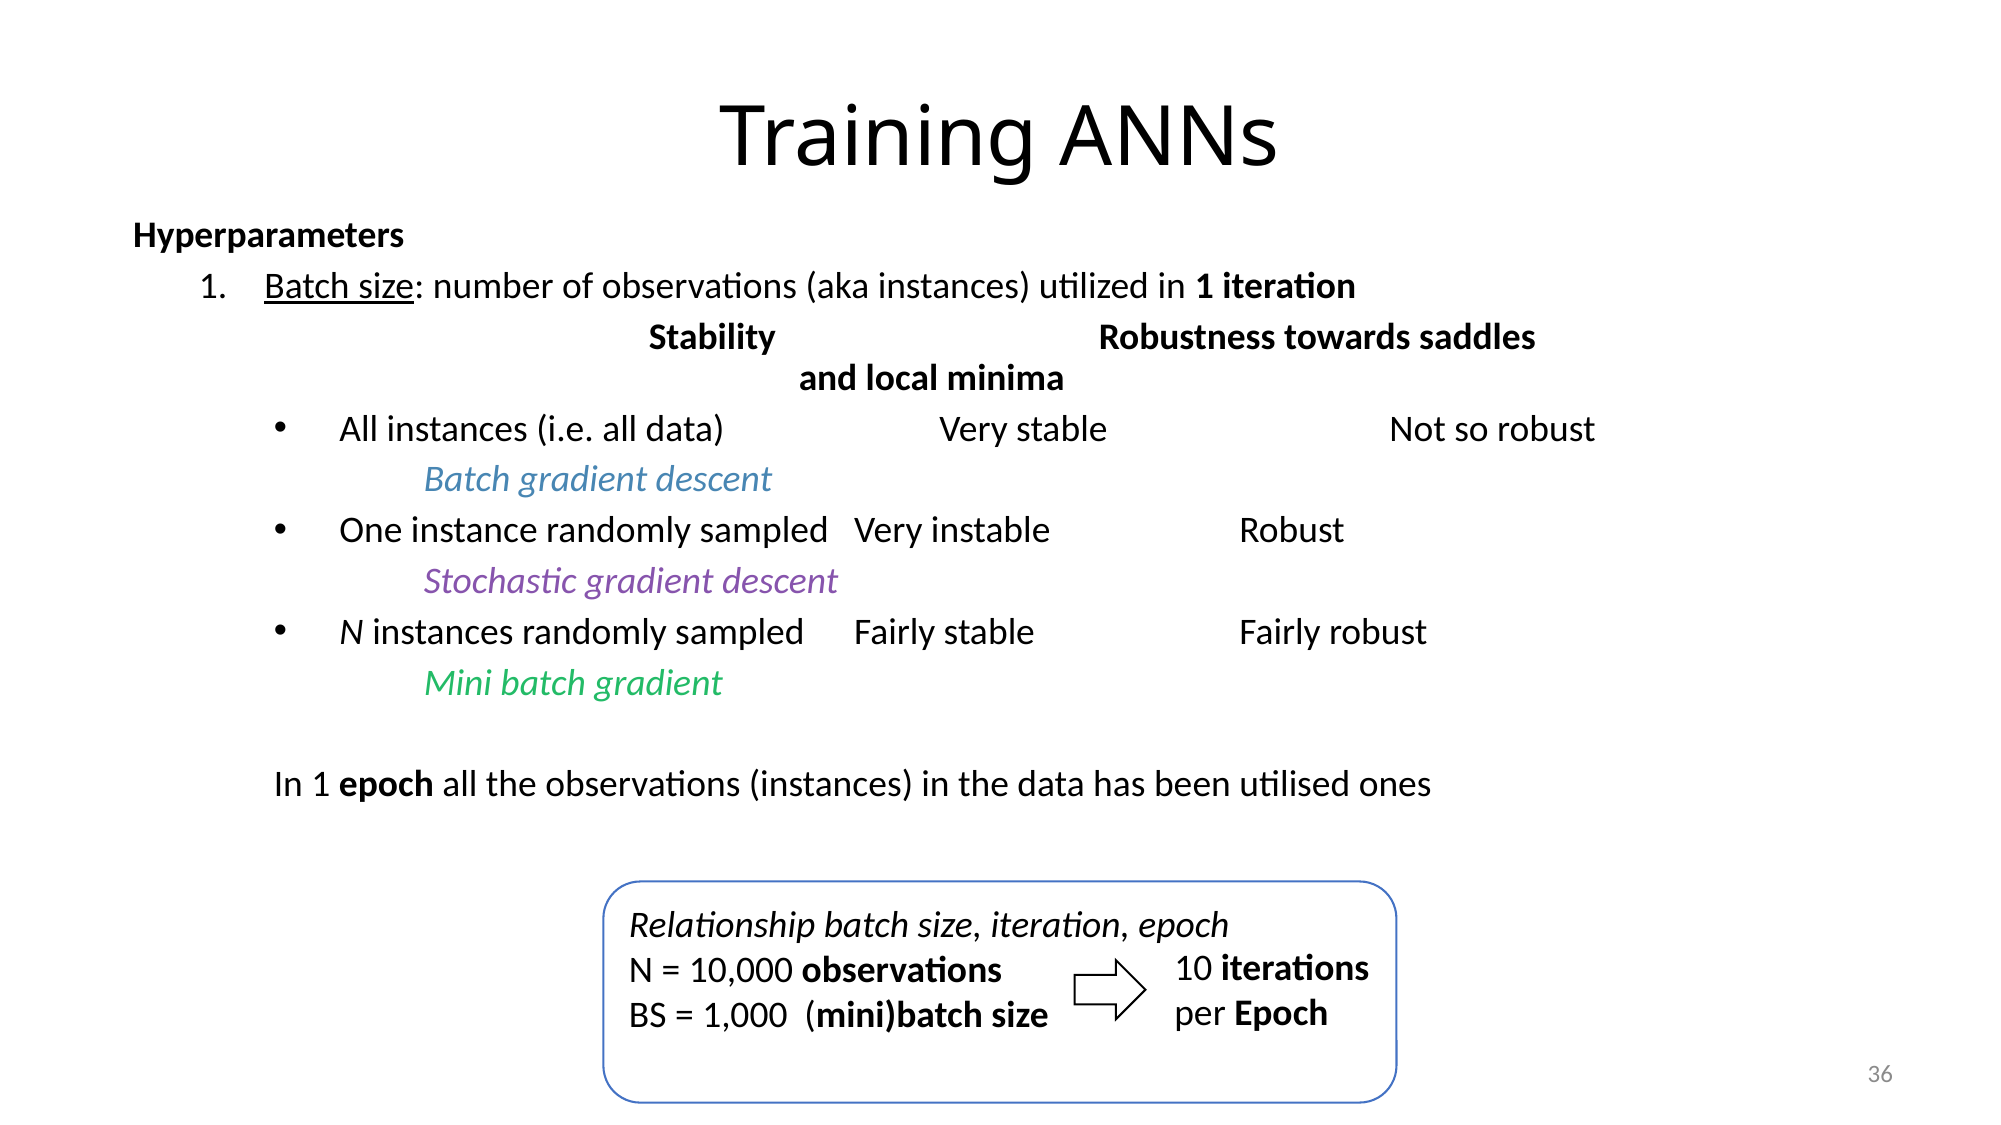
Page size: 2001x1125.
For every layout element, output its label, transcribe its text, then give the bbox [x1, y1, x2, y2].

list Hyperparameters Batch size: number of observations (aka instances) utilized in 1 iteration Stability Robustness towards saddles and local minima All instances (i.e. all data) Very stable Not so robust Batch gradient descent One instance randomly sampled Very instable Robust Stochastic gradient descent N instances randomly sampled Fairly stable Fairly robust Mini batch gradient In 1 epoch all the observations (instances) in the data has been utilised ones [118, 208, 1945, 875]
slide_number 36 [1441, 1042, 1909, 1103]
title Training ANNs [324, 45, 1675, 208]
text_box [603, 881, 1397, 1103]
